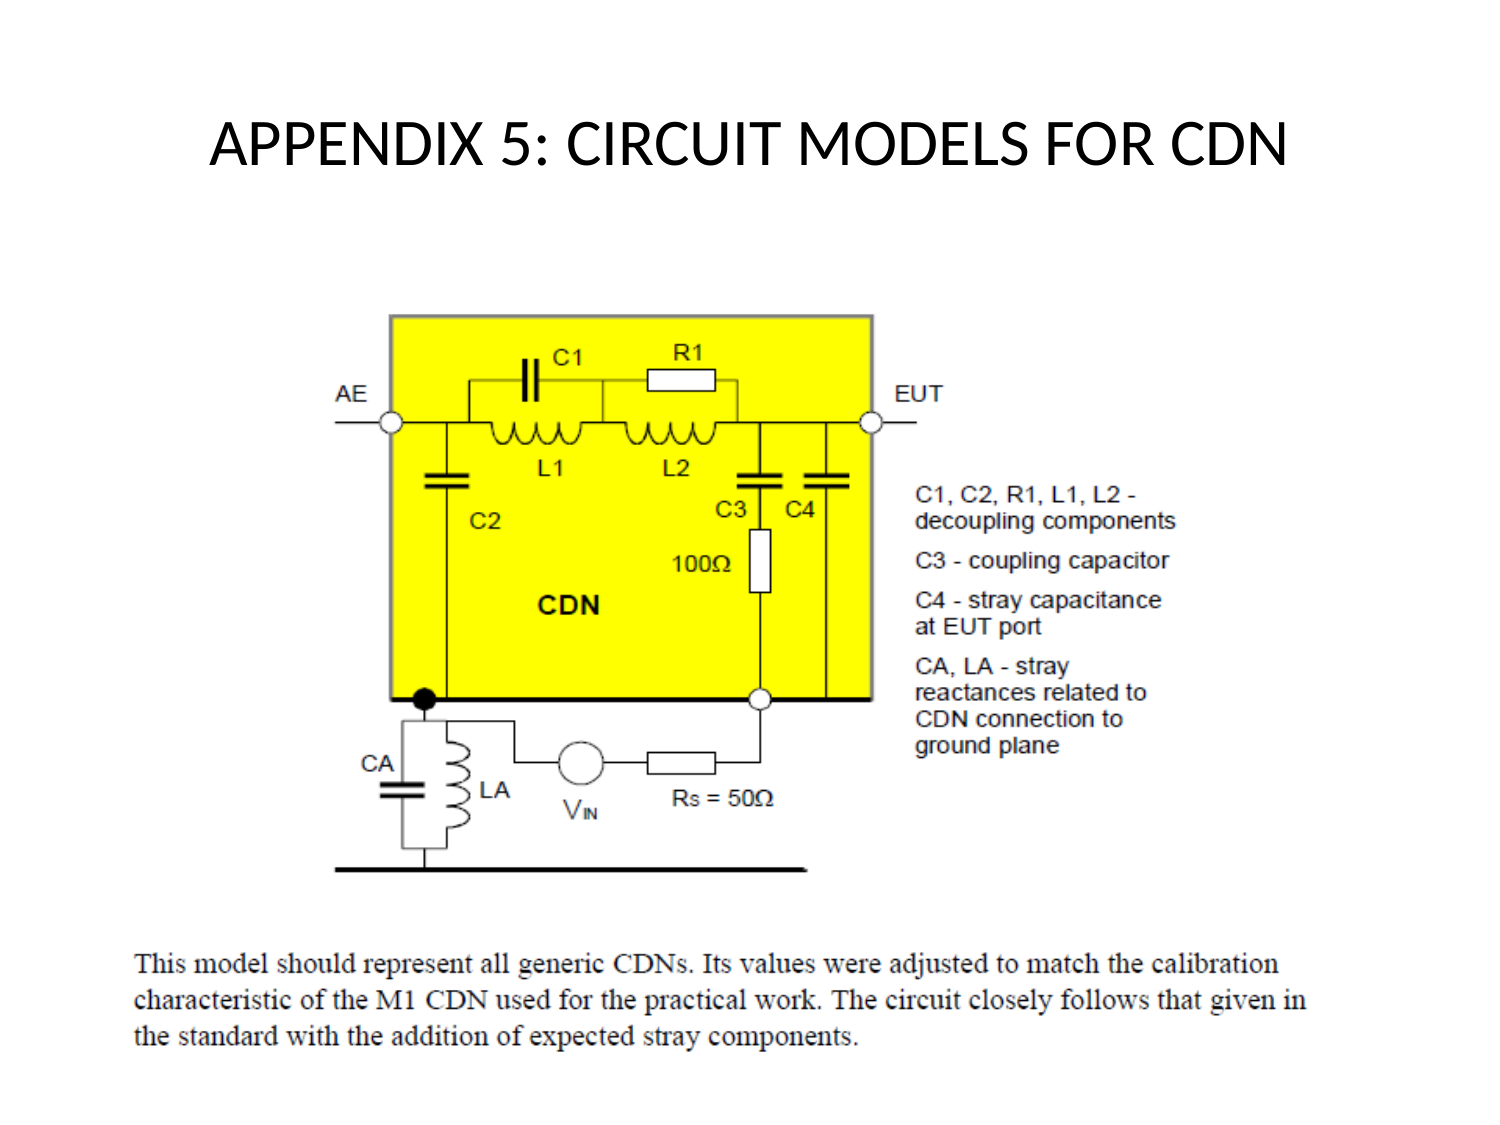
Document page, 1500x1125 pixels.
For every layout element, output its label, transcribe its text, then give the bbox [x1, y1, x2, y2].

picture [249, 237, 1287, 894]
picture [124, 937, 1324, 1063]
title APPENDIX 5: CIRCUIT MODELS FOR CDN [75, 45, 1425, 233]
